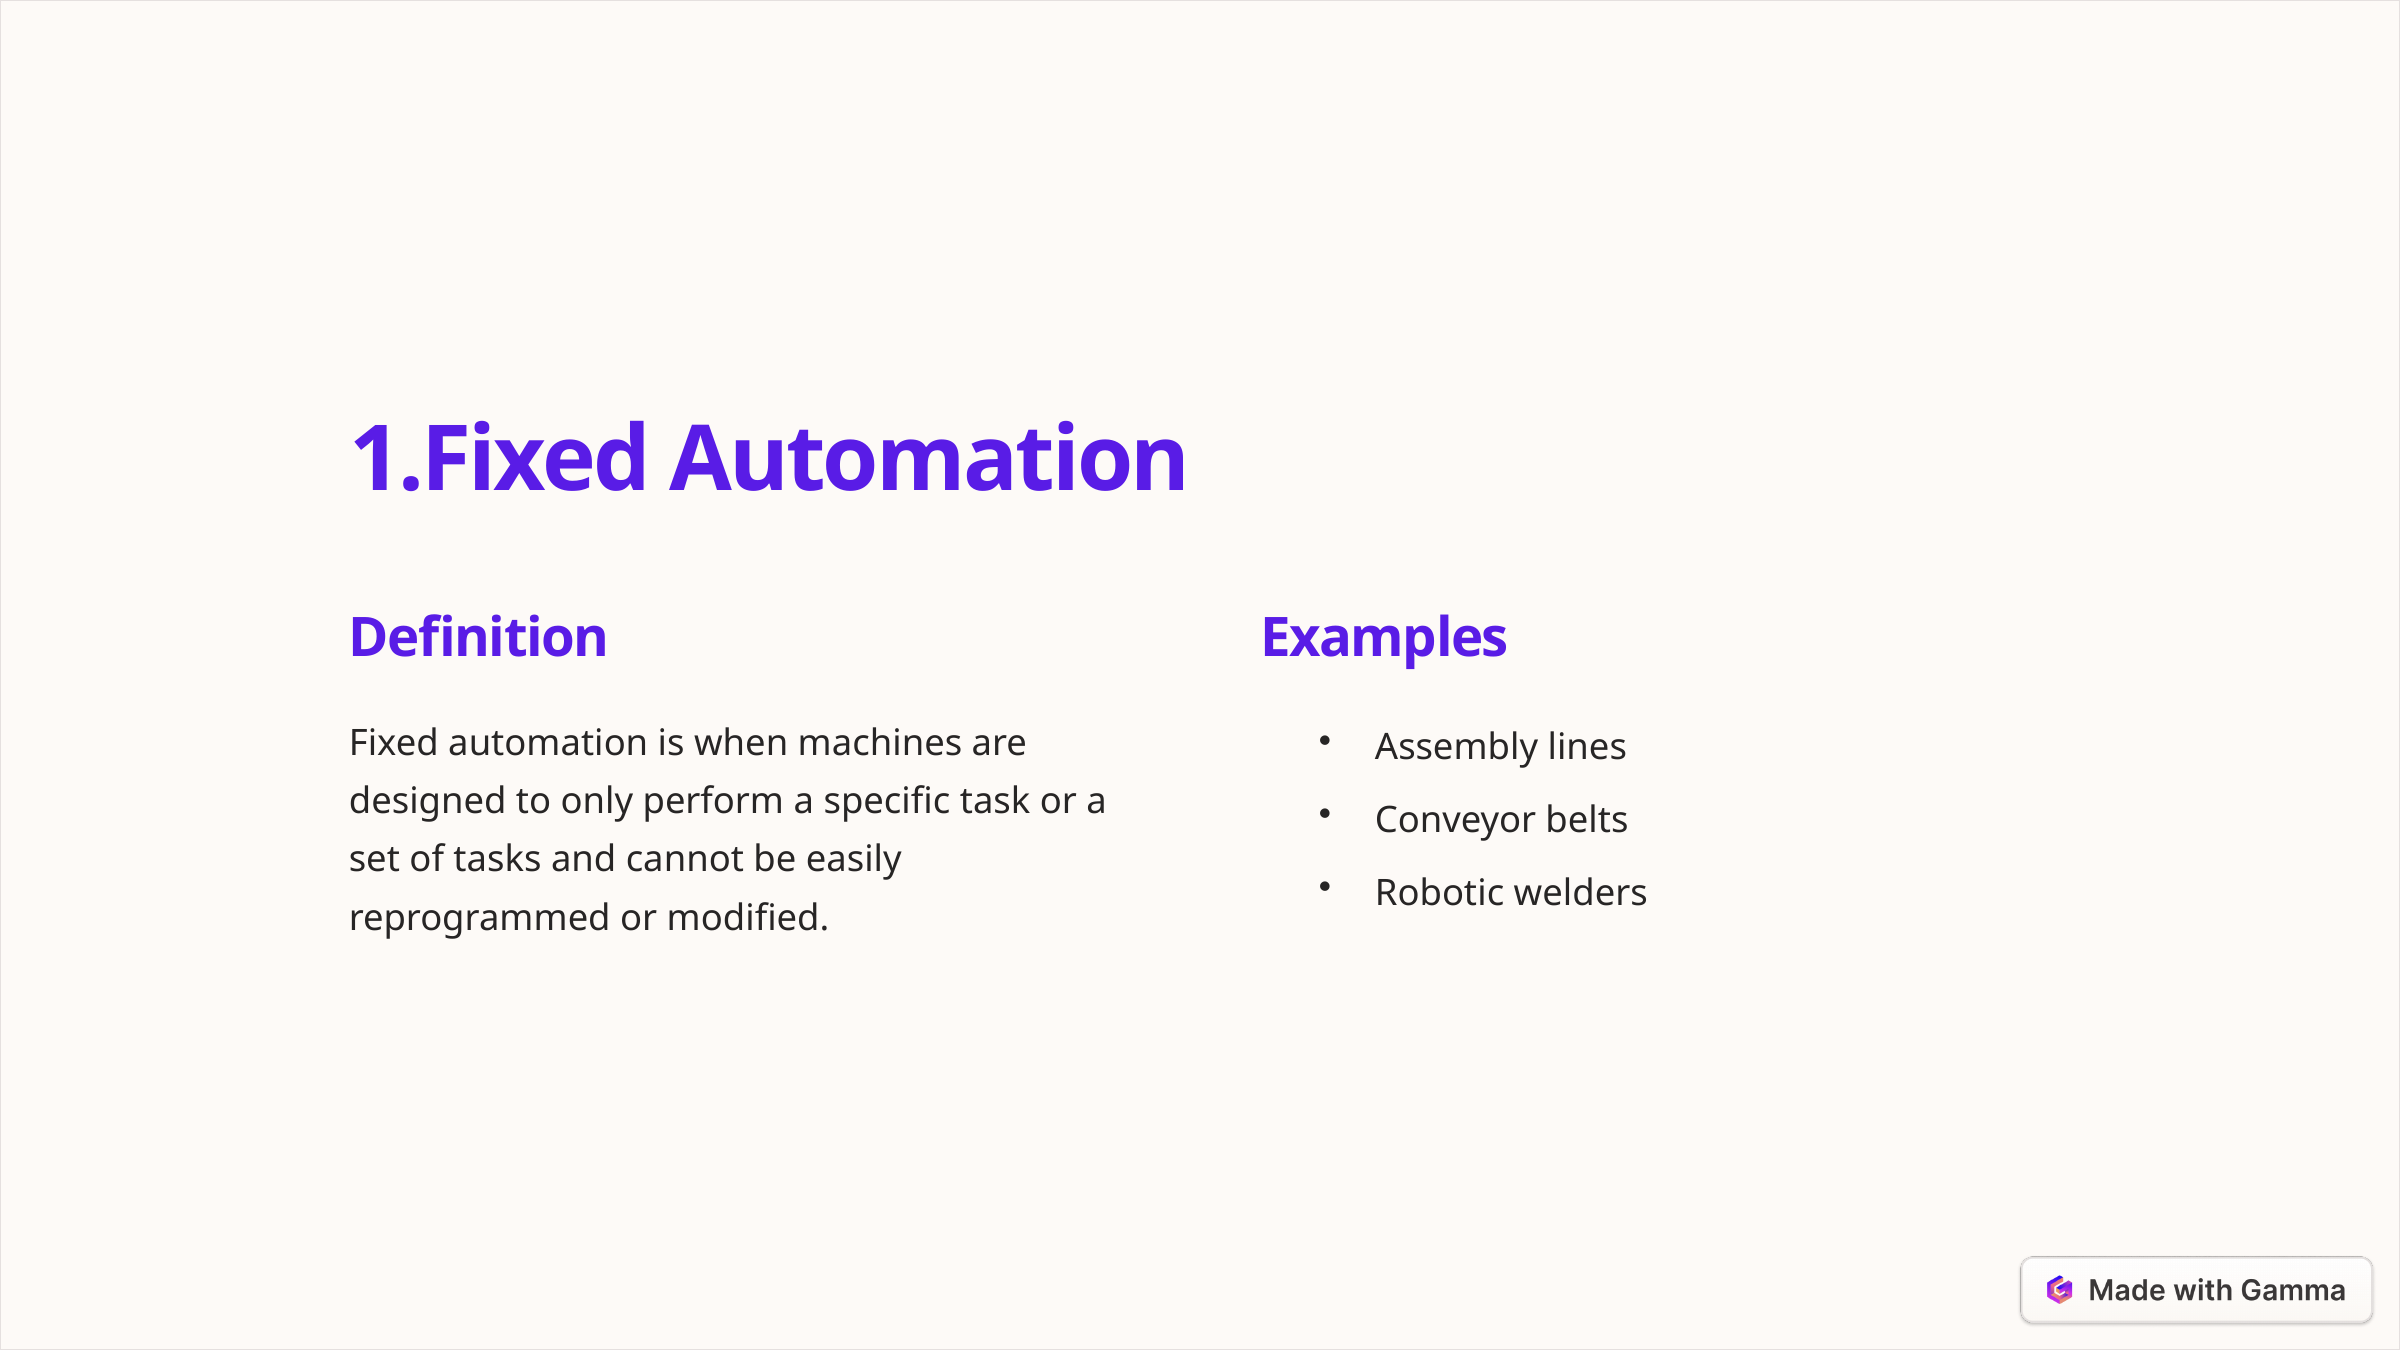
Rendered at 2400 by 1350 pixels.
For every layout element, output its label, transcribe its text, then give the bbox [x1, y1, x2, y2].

text_box Examples [1245, 592, 1683, 661]
text_box Definition [334, 592, 772, 661]
text_box [0, 0, 2400, 1350]
text_box 1.Fixed Automation [334, 387, 1101, 501]
text_box Fixed automation is when machines are designed to only perform a specific task or a set of tasks and cannot be easily reprogrammed or modified. [334, 696, 1156, 931]
picture [2008, 1244, 2385, 1335]
text_box Robotic welders [1303, 847, 2067, 906]
text_box Assembly lines [1303, 701, 2067, 760]
text_box Conveyor belts [1303, 774, 2067, 833]
